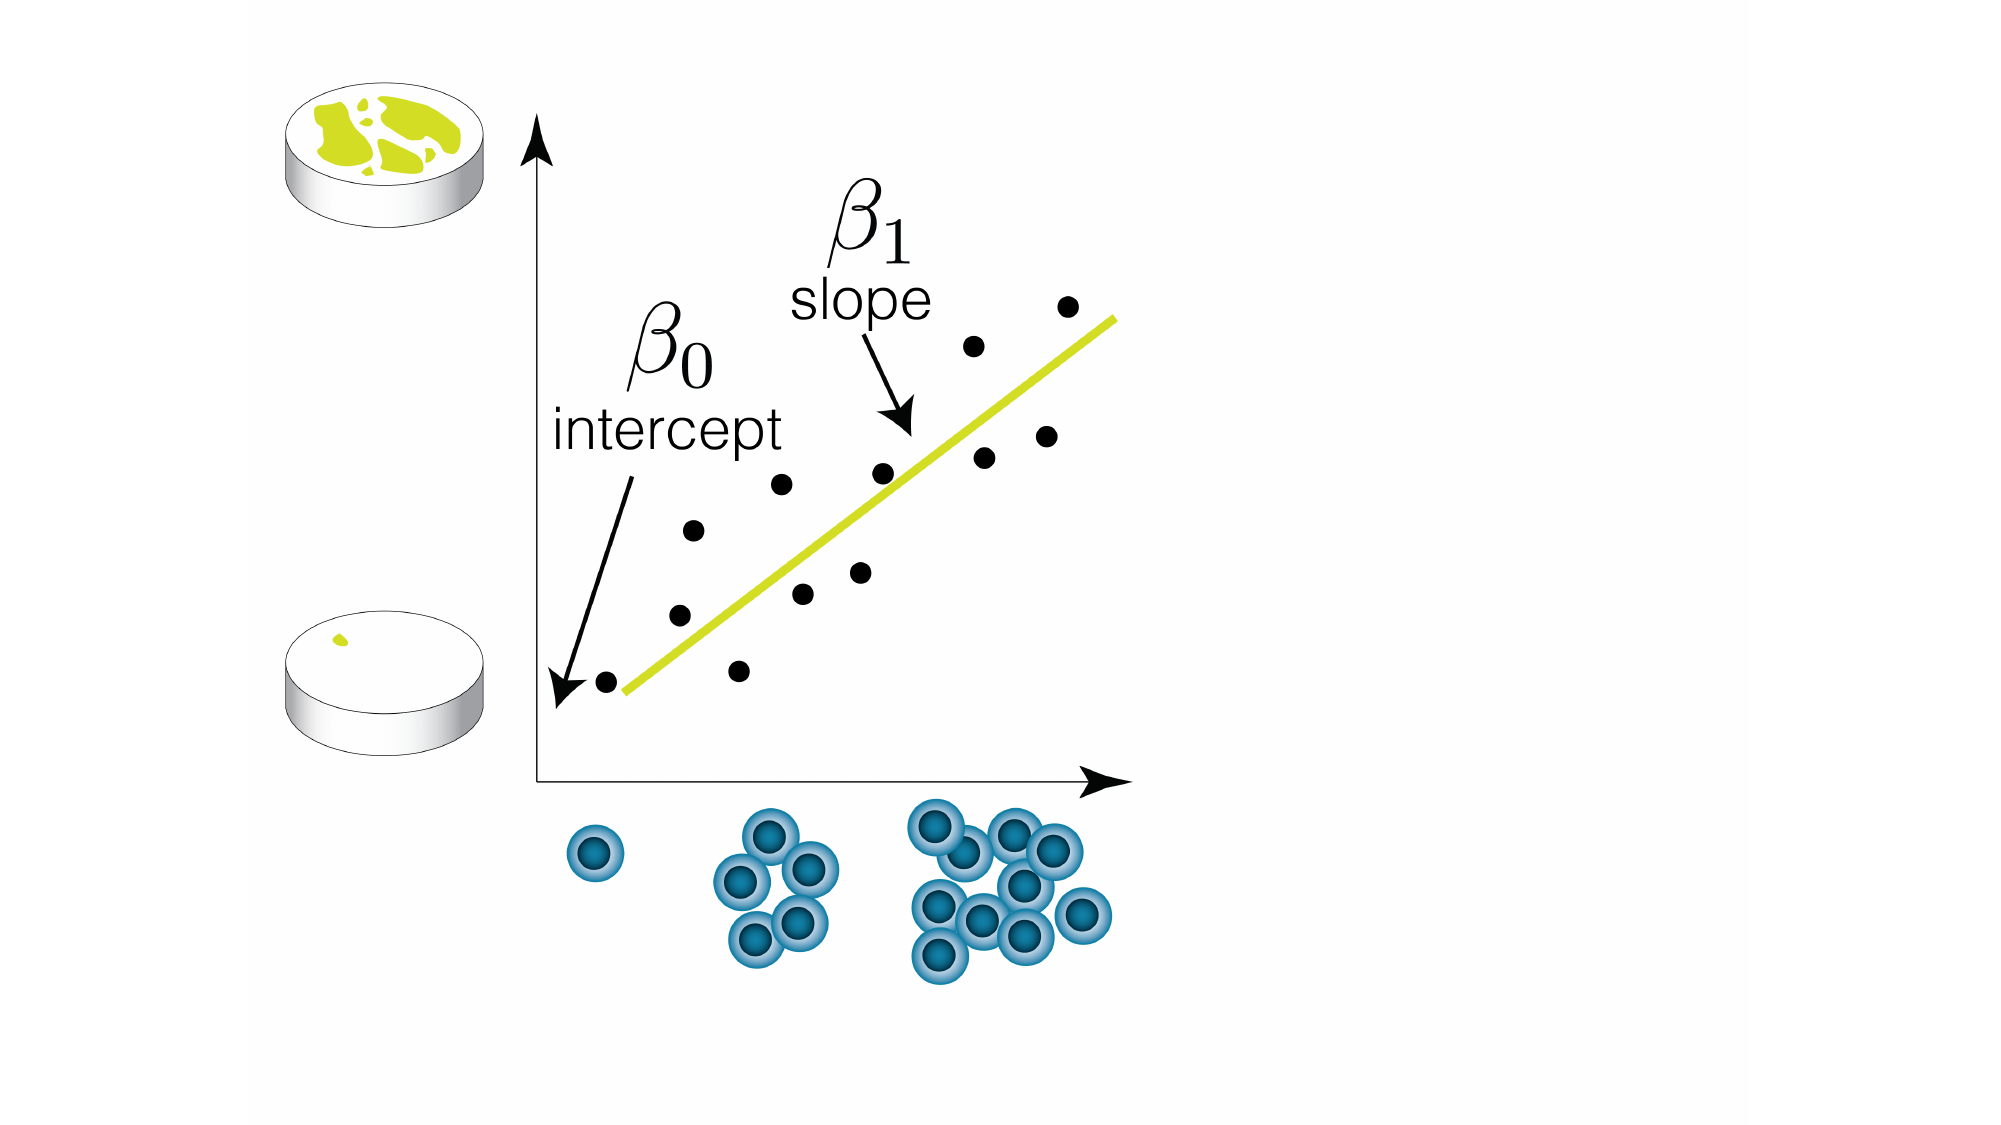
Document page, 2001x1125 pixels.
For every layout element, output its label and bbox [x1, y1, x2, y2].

picture [249, 0, 1750, 1125]
